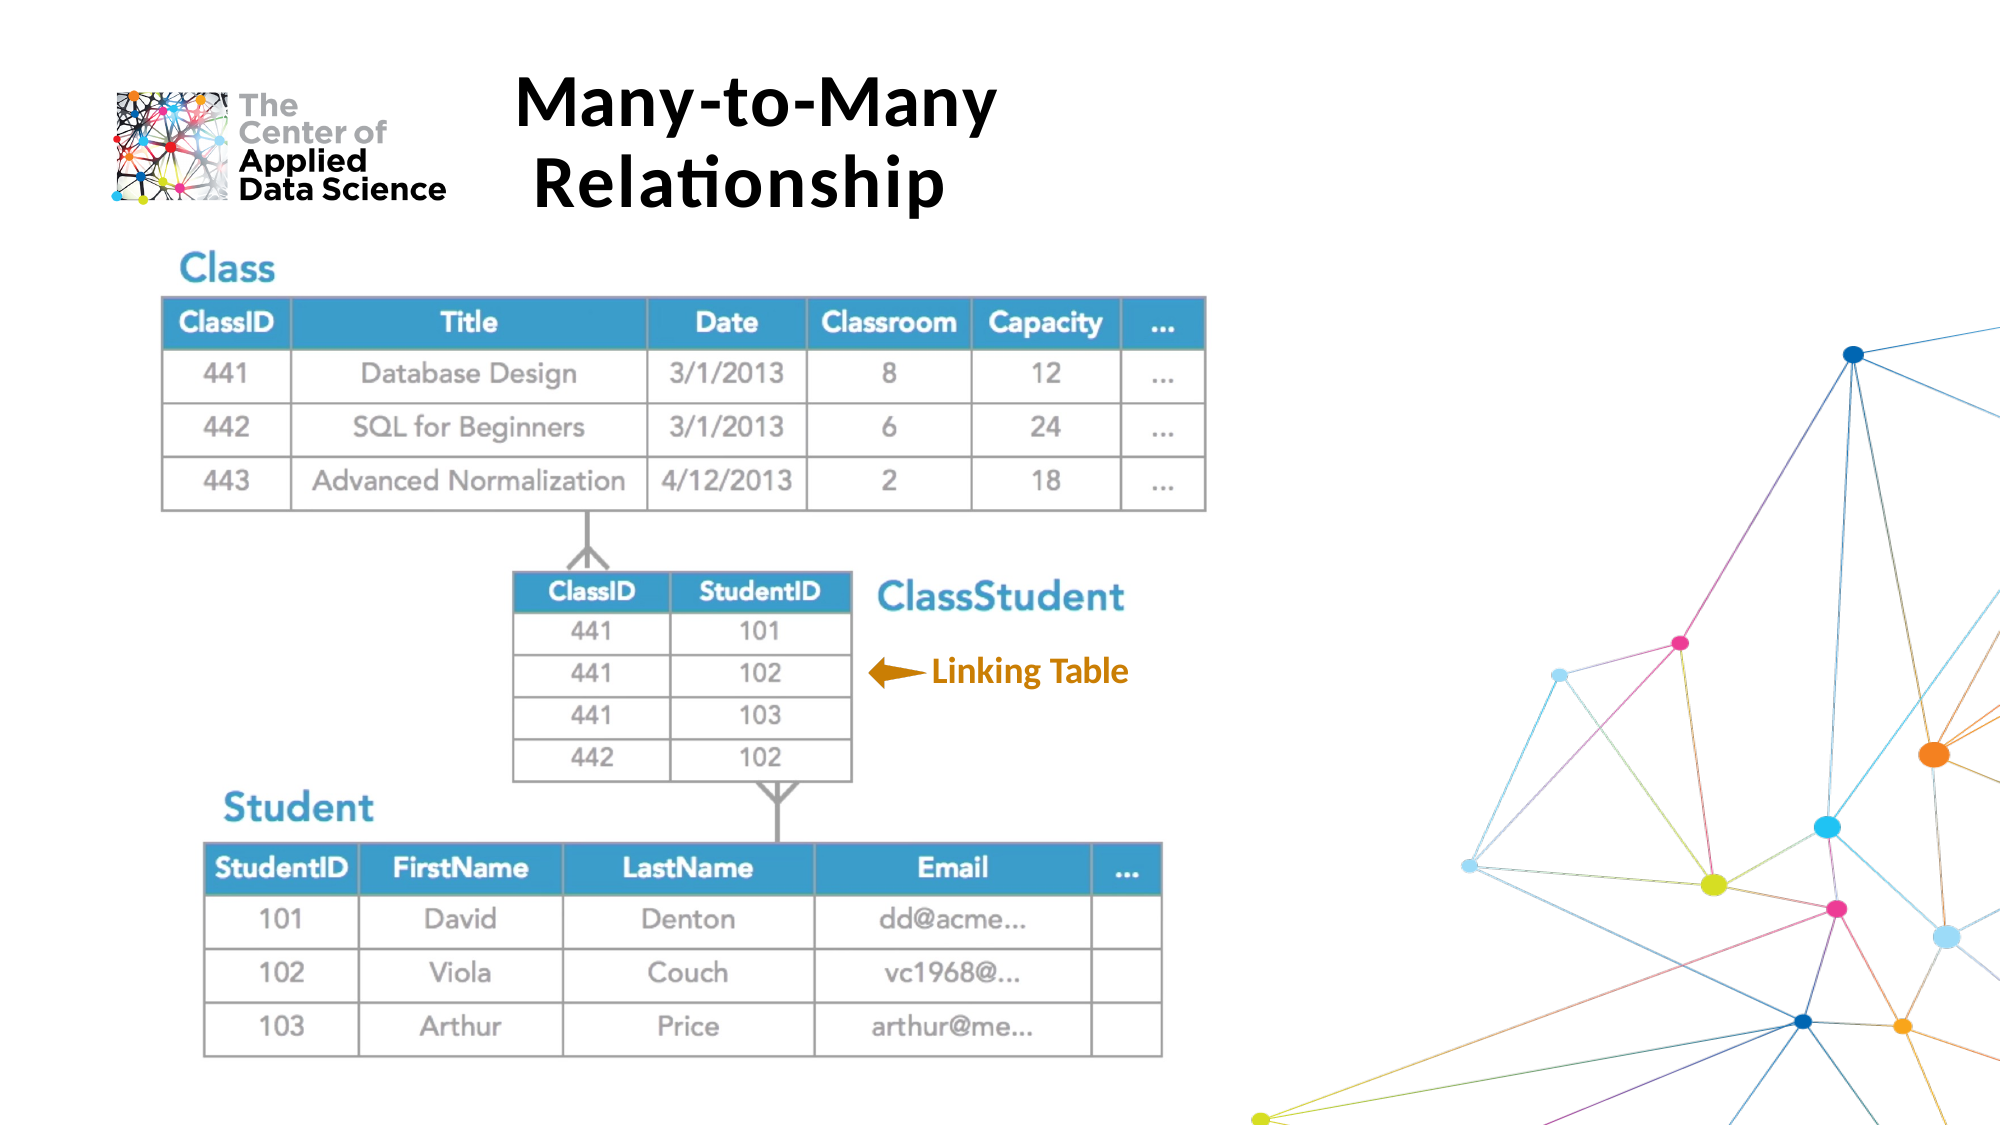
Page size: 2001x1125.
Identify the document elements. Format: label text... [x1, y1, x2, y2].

picture [1219, 314, 2000, 1125]
picture [111, 90, 446, 205]
text_box [86, 239, 1323, 1091]
text_box [865, 640, 930, 705]
text_box Linking Table [930, 644, 1135, 692]
title Many-to-Many Relationship [512, 47, 1009, 239]
